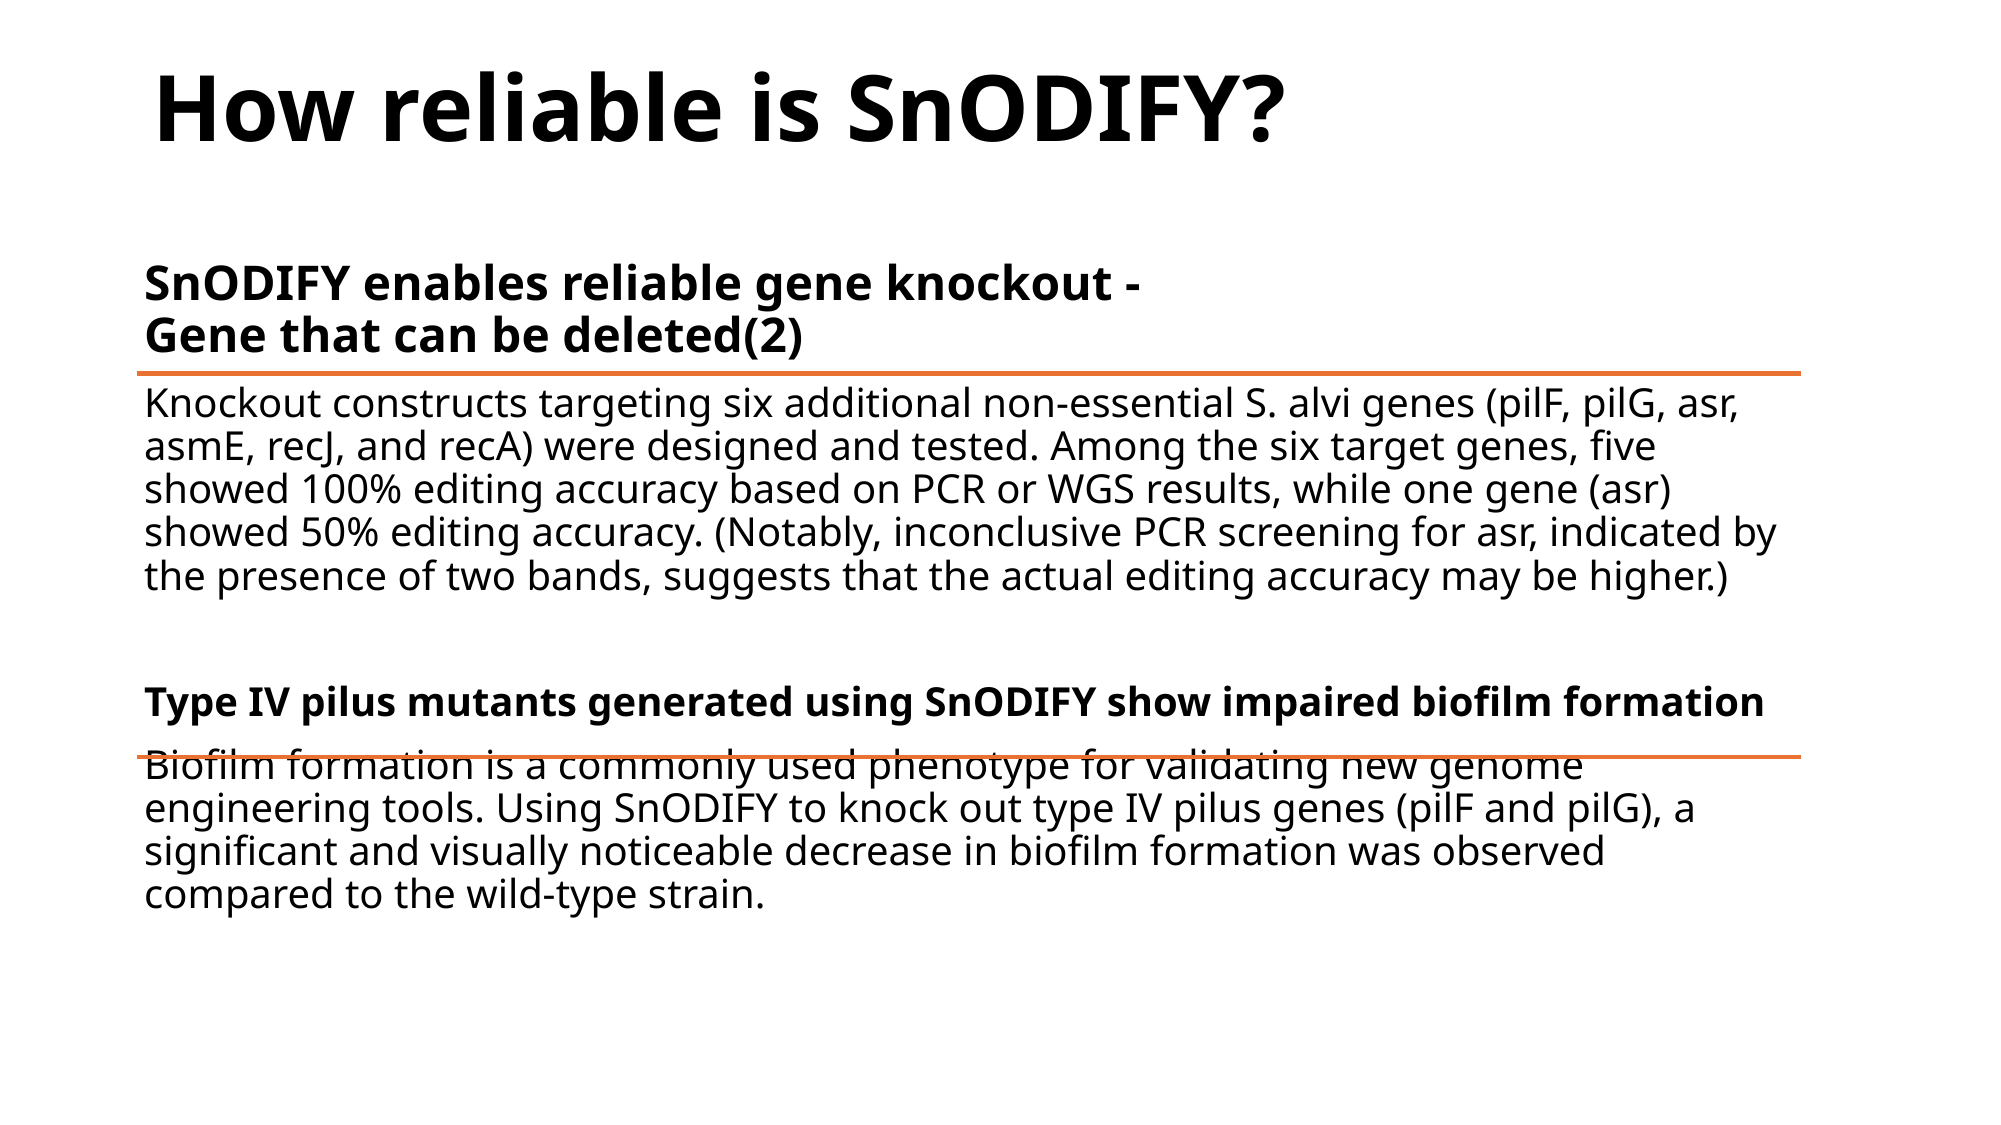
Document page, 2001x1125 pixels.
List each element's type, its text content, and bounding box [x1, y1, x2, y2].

title How reliable is SnODIFY? [137, 3, 1863, 221]
list SnODIFY enables reliable gene knockout - Gene that can be deleted(2) Knockout constructs targeting six additional non-essential S. alvi genes (pilF, pilG, asr, asmE, recJ, and recA) were designed and tested. Among the six target genes, five showed 100% editing accuracy based on PCR or WGS results, while one gene (asr) showed 50% editing accuracy. (Notably, inconclusive PCR screening for asr, indicated by the presence of two bands, suggests that the actual editing accuracy may be higher.) Type IV pilus mutants generated using SnODIFY show impaired biofilm formation Biofilm formation is a commonly used phenotype for validating new genome engineering tools. Using SnODIFY to knock out type IV pilus genes (pilF and pilG), a significant and visually noticeable decrease in biofilm formation was observed compared to the wild-type strain. [129, 251, 1806, 966]
